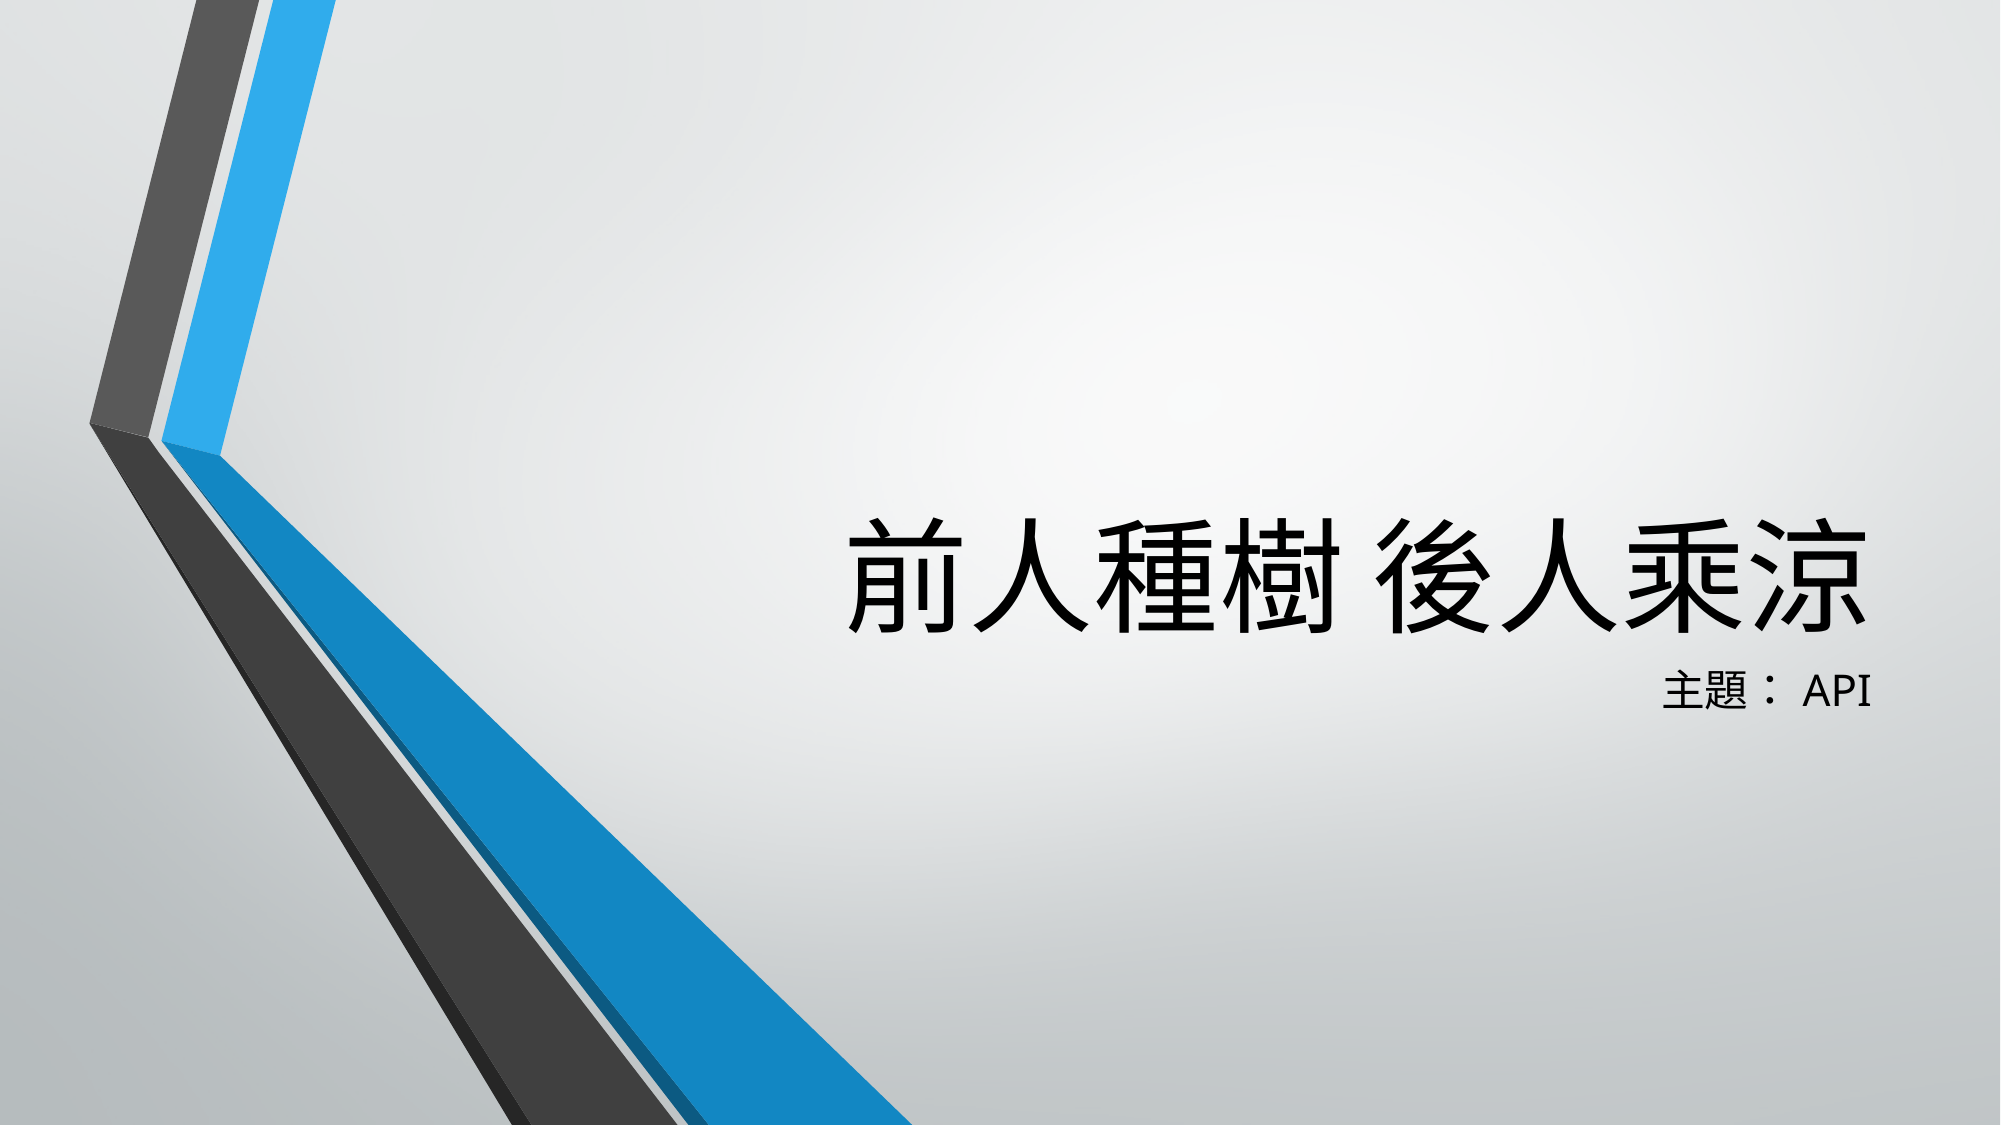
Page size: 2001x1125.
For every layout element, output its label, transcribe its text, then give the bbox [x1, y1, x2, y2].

subtitle 主題：API [740, 655, 1887, 884]
title 前人種樹 後人乘涼 [480, 226, 1887, 656]
